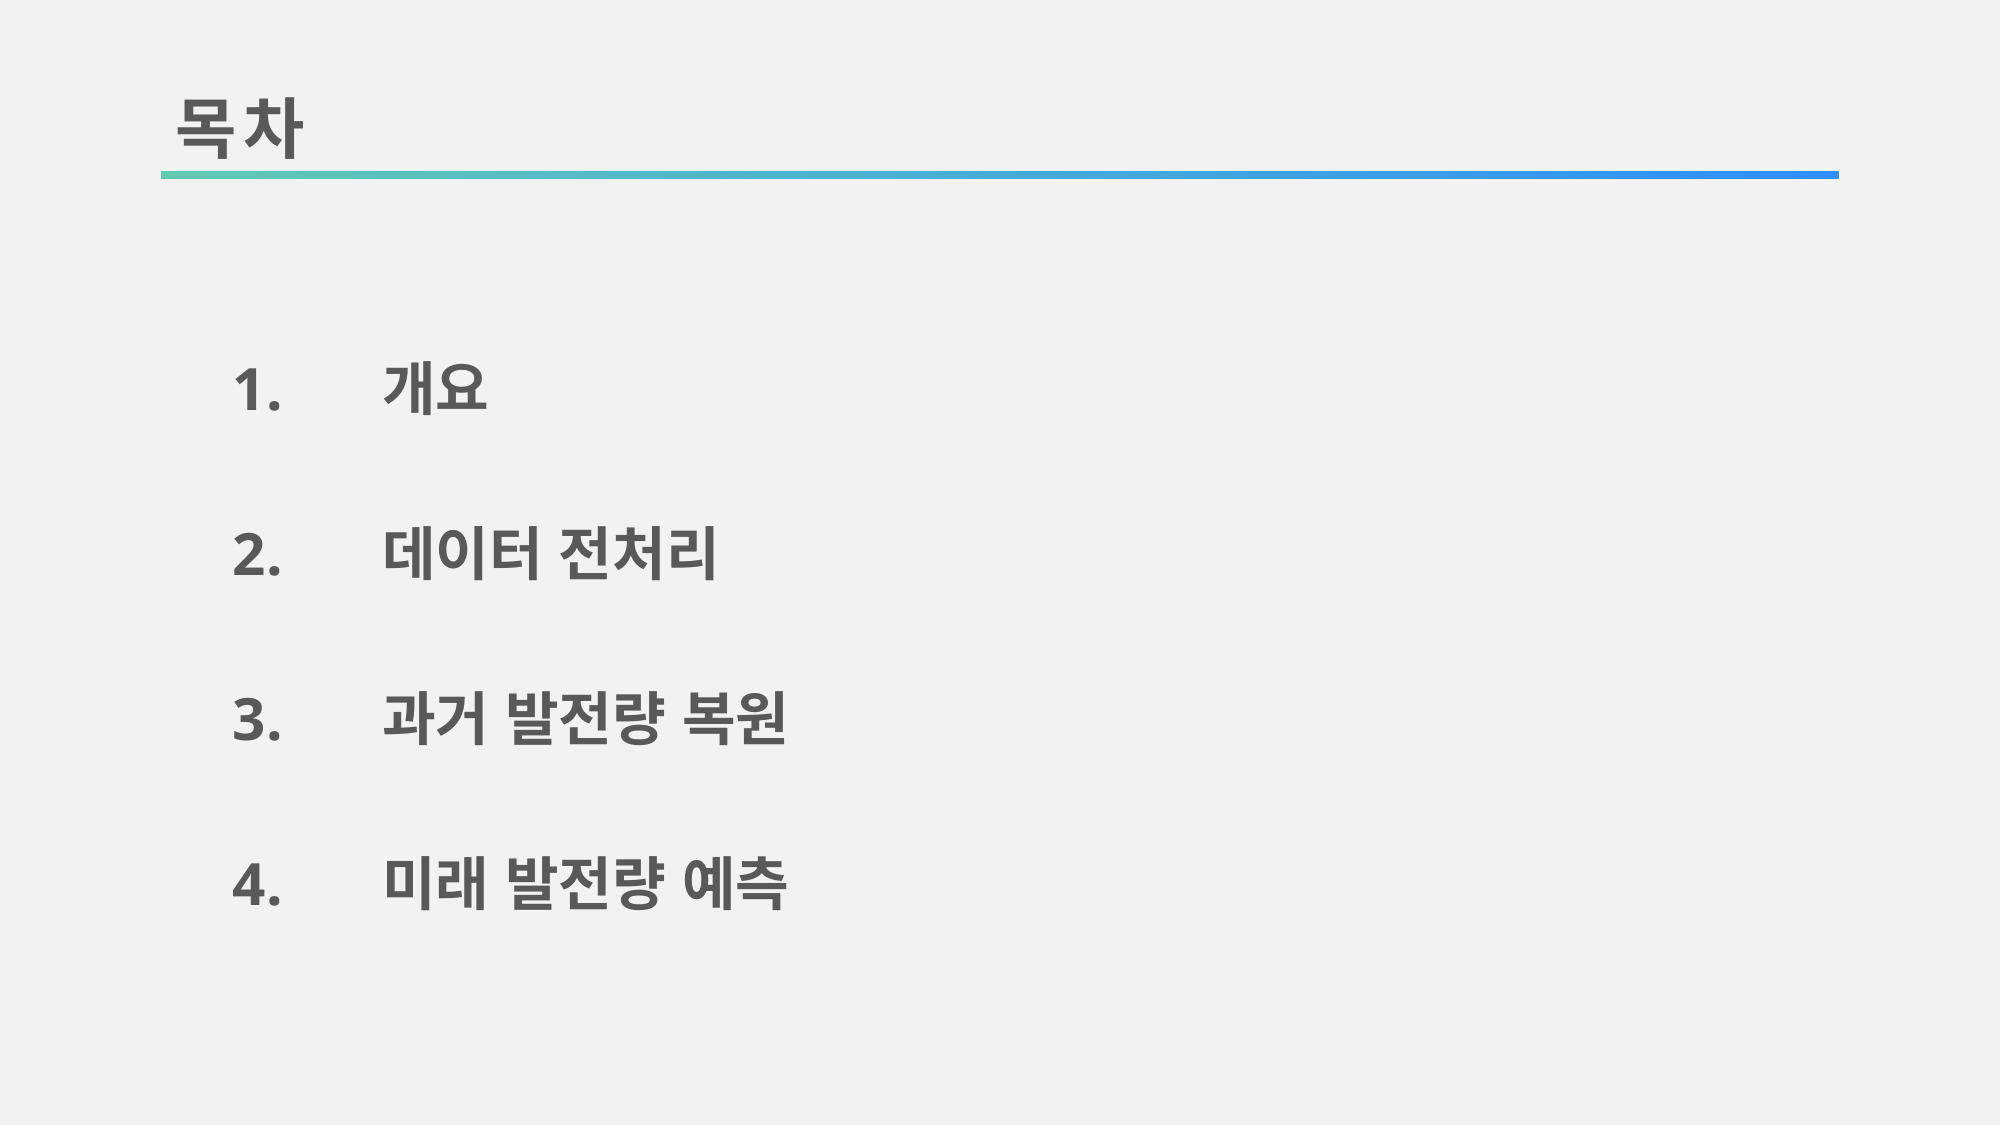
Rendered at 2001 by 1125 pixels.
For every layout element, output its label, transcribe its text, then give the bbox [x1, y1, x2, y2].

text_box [161, 39, 1839, 179]
text_box 개요 데이터 전처리 과거 발전량 복원 미래 발전량 예측 [217, 309, 1365, 925]
